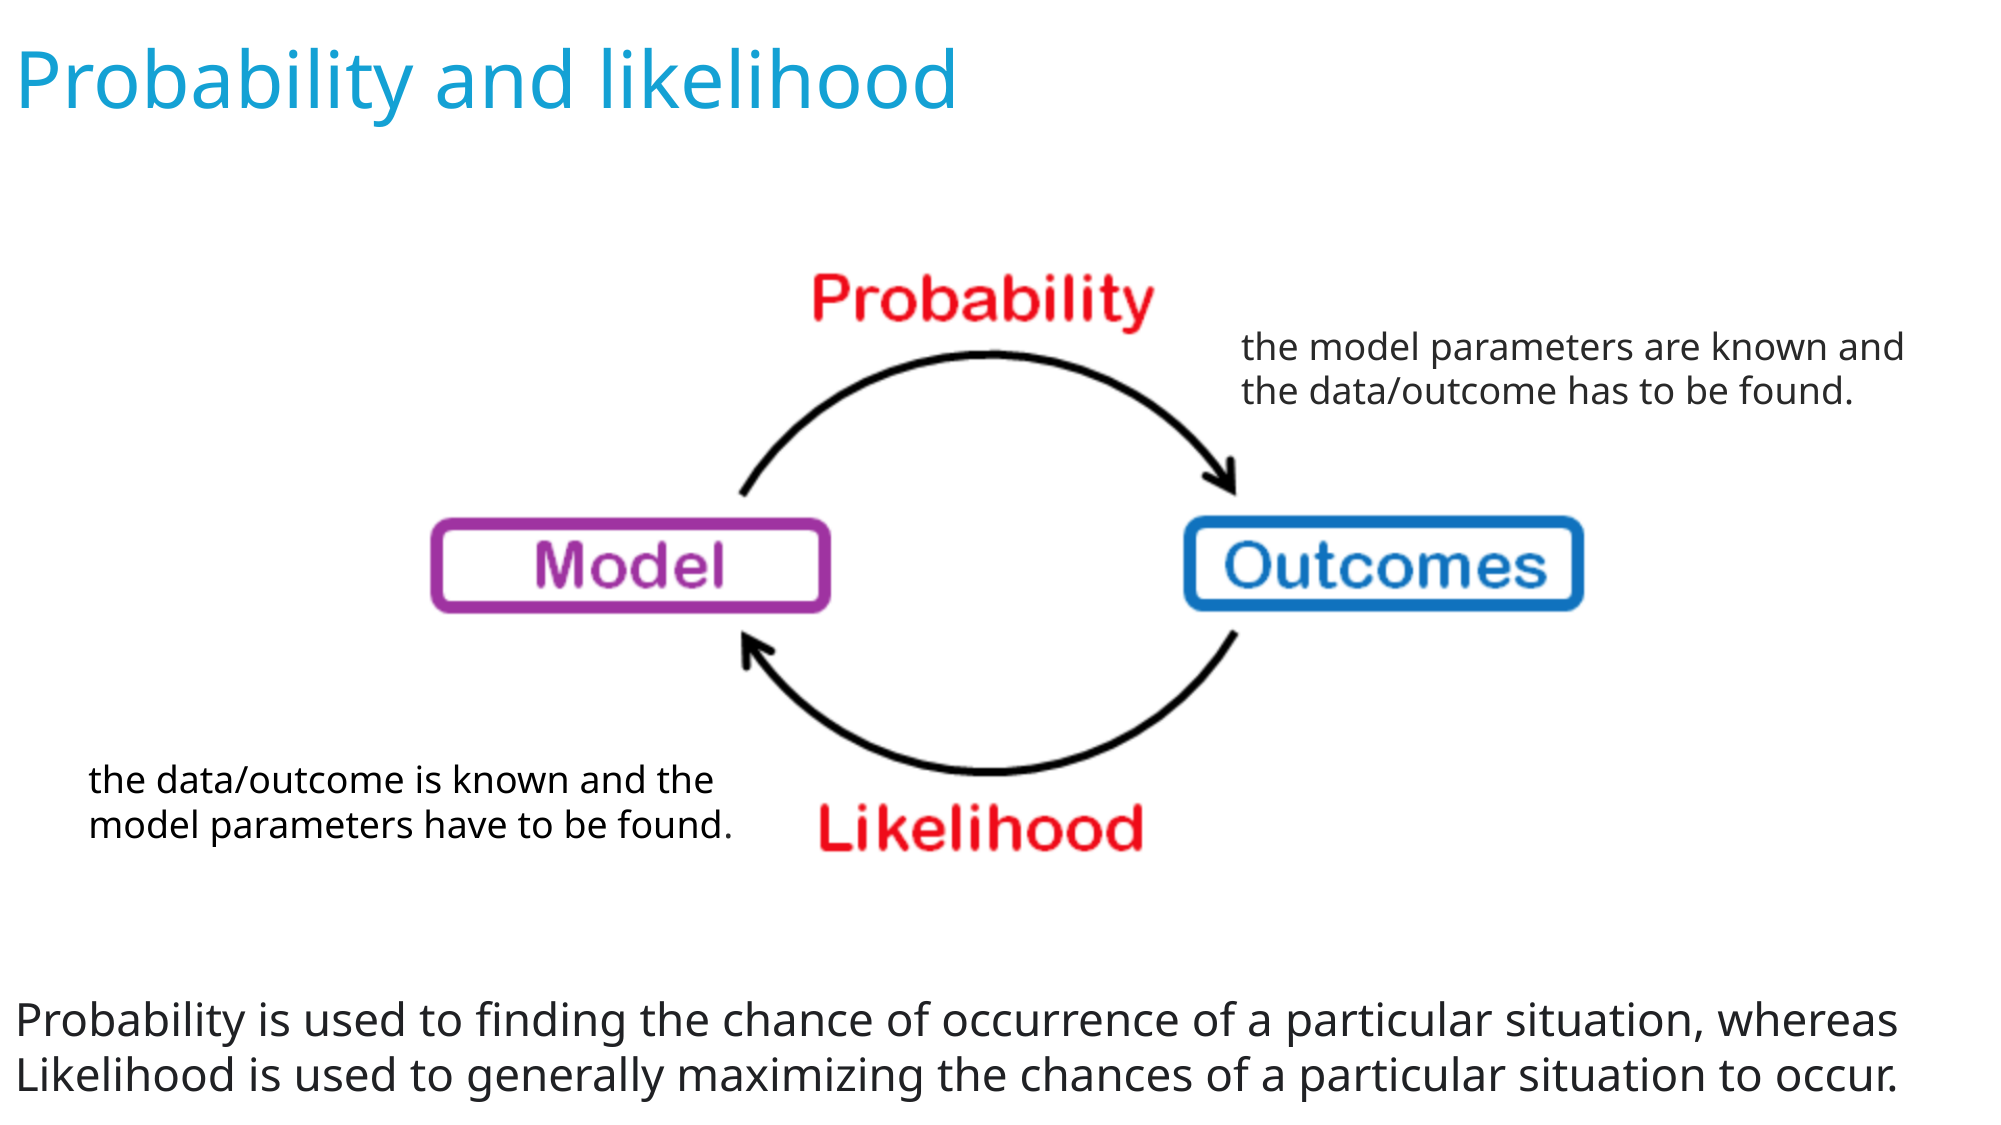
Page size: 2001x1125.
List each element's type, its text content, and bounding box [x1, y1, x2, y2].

text_box the model parameters are known and the data/outcome has to be found. [1652, 315, 1927, 420]
text_box the data/outcome is known and the model parameters have to be found. [73, 749, 347, 854]
picture [347, 257, 1653, 868]
text_box Probability and likelihood [0, 32, 2000, 175]
text_box Probability is used to finding the chance of occurrence of a particular situation, whereas Likelihood is used to generally maximizing the chances of a particular situation to occur. [0, 983, 1927, 1109]
